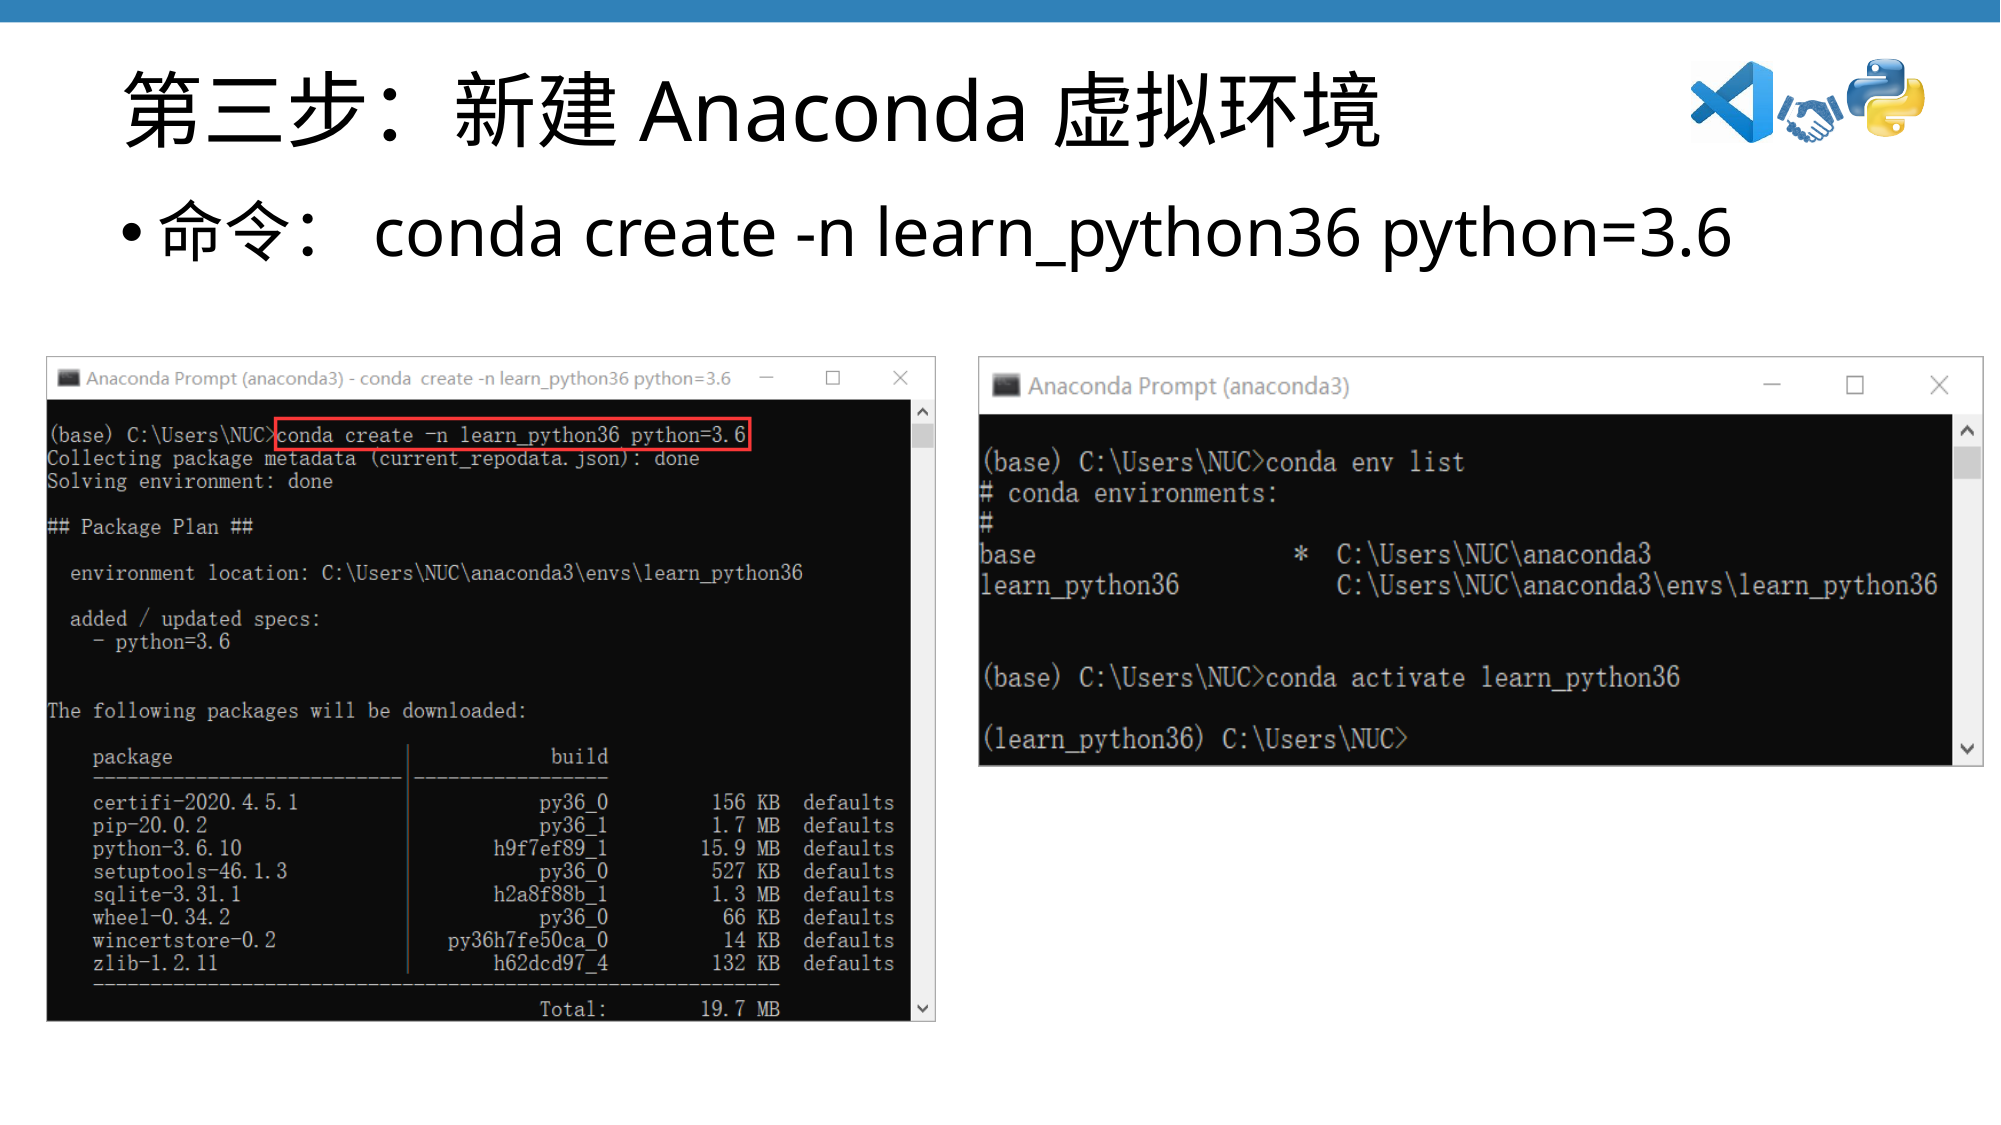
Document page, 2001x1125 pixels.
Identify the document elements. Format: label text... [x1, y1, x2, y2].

picture [46, 356, 936, 1022]
picture [978, 356, 1984, 767]
picture [1836, 51, 1937, 152]
title 第三步：新建Anaconda虚拟环境 [105, 56, 1910, 172]
list 命令：conda create -n learn_python36 python=3.6 [105, 191, 1910, 1001]
